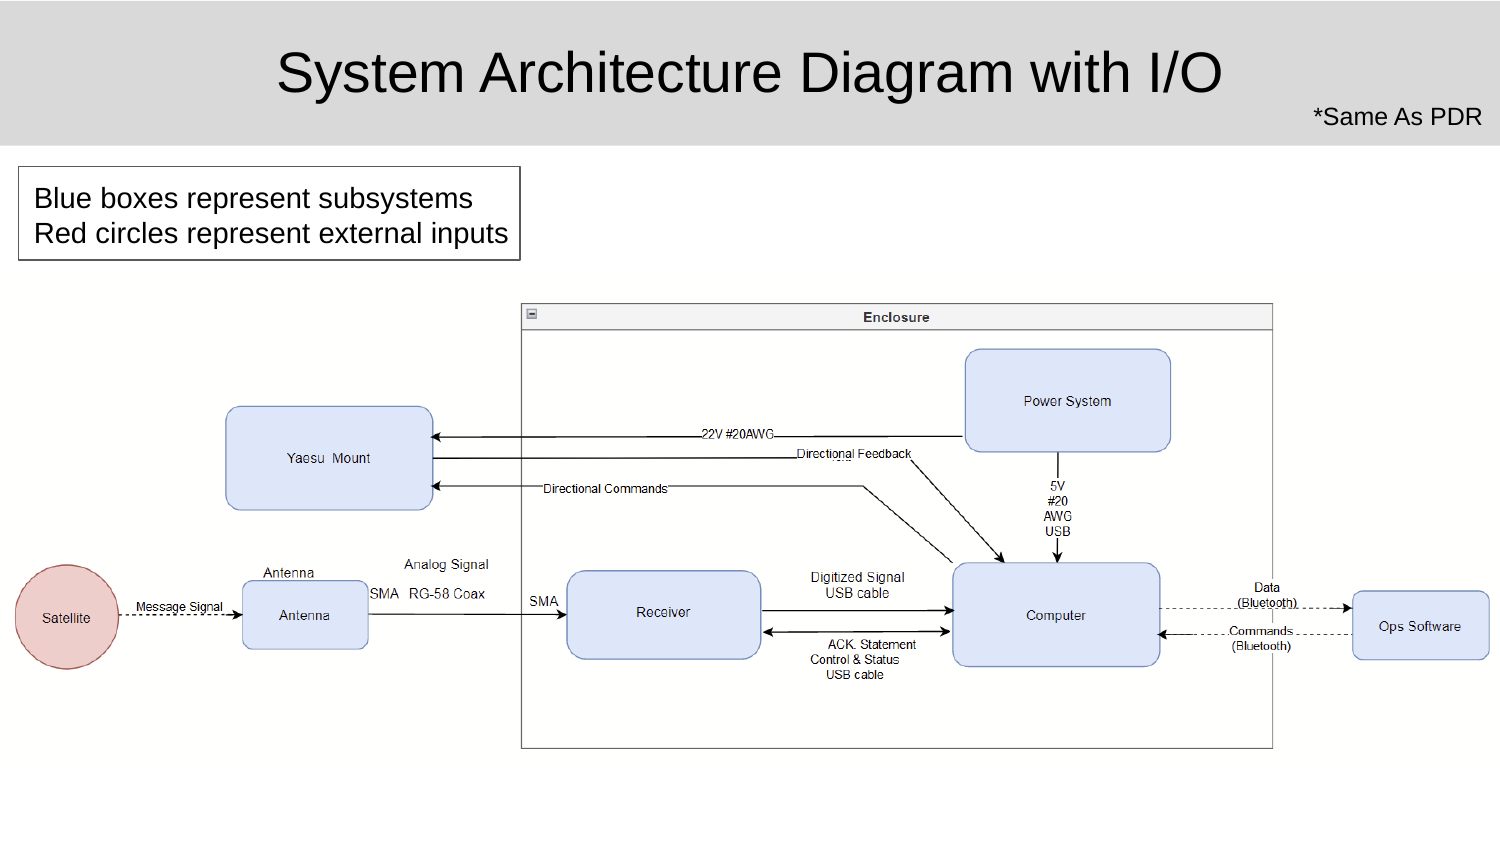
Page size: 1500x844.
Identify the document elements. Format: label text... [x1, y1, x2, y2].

text_box [18, 166, 521, 261]
title System Architecture Diagram with I/O [51, 26, 1449, 121]
picture [0, 274, 1500, 763]
text_box [0, 0, 1500, 146]
text_box *Same As PDR [1298, 85, 1500, 146]
text_box Blue boxes represent subsystems Red circles represent external inputs [18, 164, 1343, 265]
